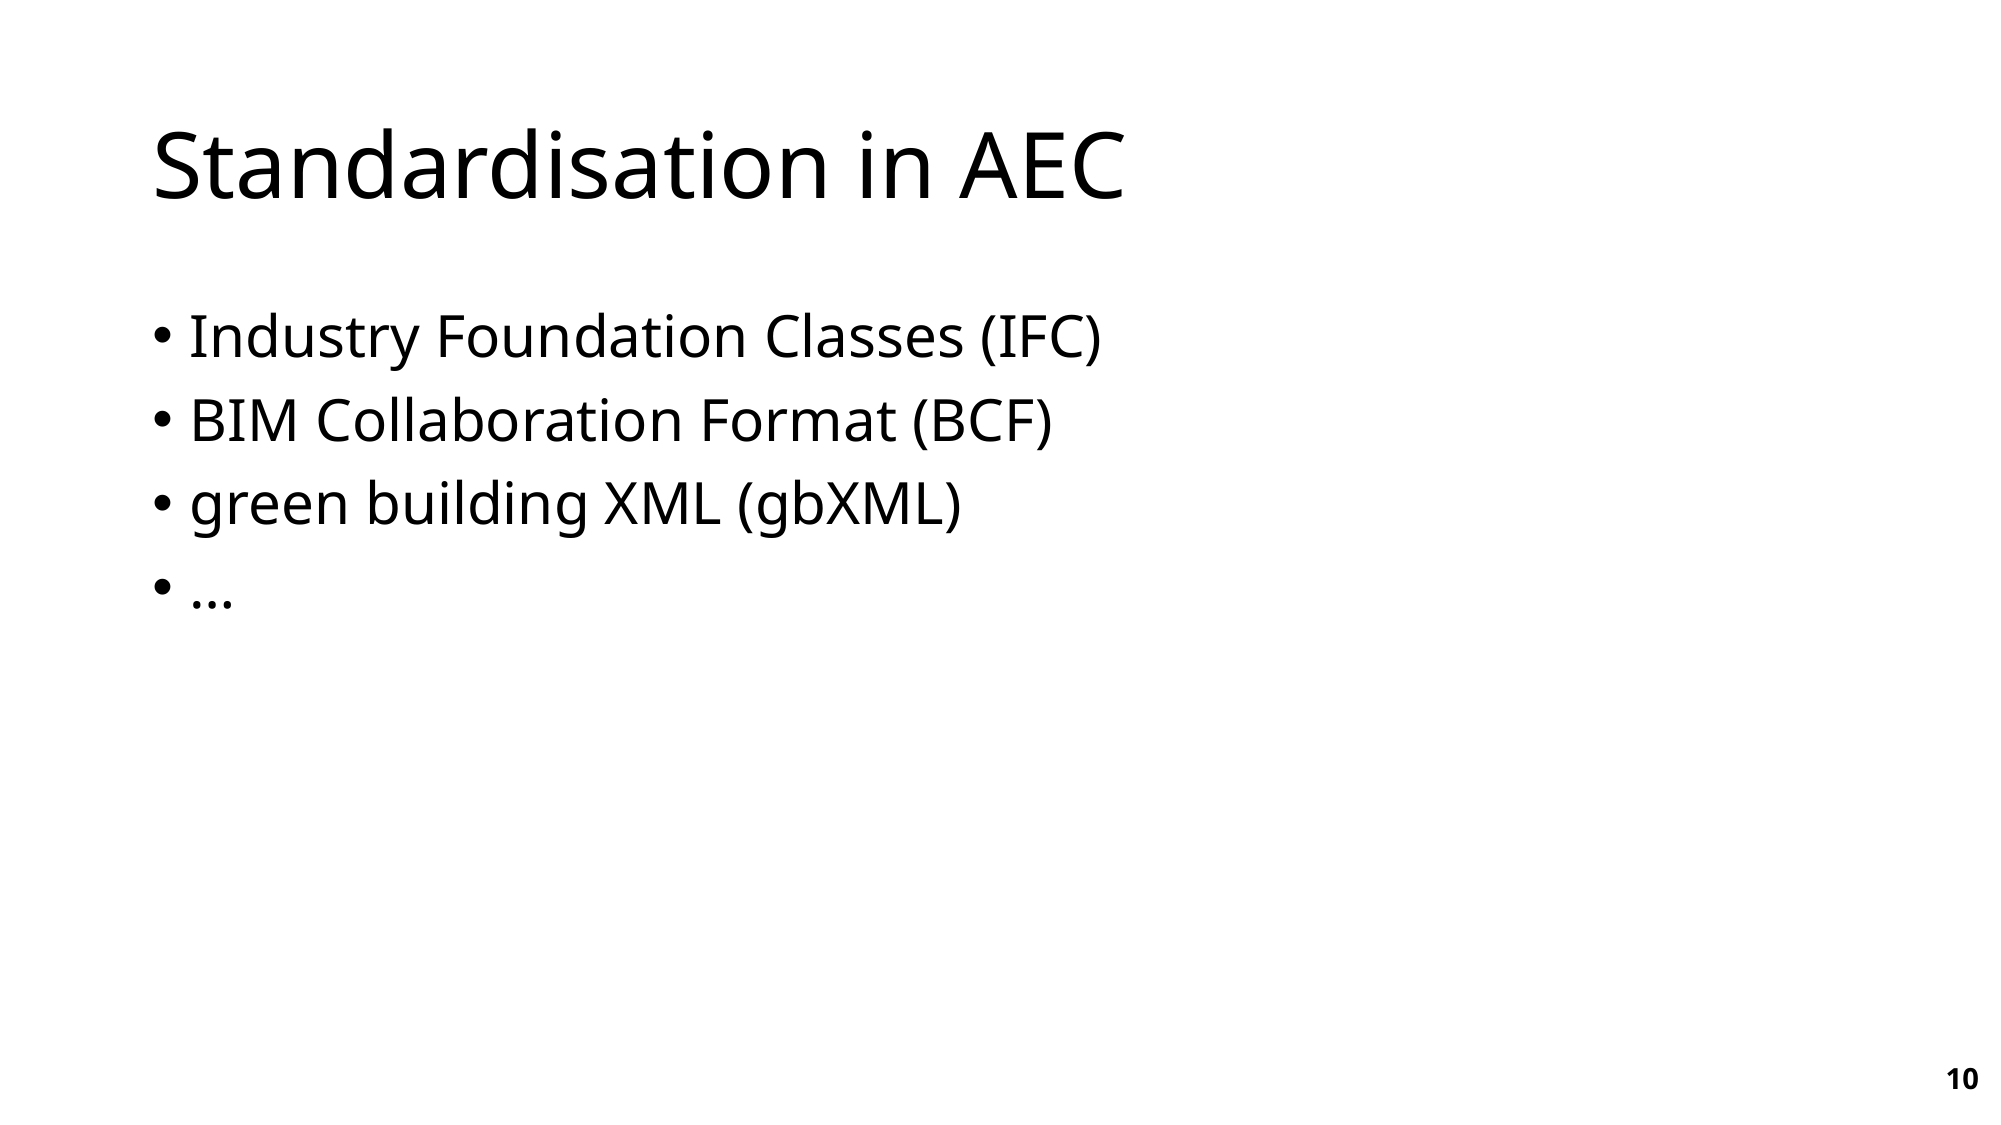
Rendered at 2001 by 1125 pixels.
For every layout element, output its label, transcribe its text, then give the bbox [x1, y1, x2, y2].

title Standardisation in AEC [137, 59, 1863, 278]
slide_number 10 [1924, 1037, 2000, 1123]
list Industry Foundation Classes (IFC) BIM Collaboration Format (BCF) green building XML (gbXML) … [137, 299, 1863, 1014]
